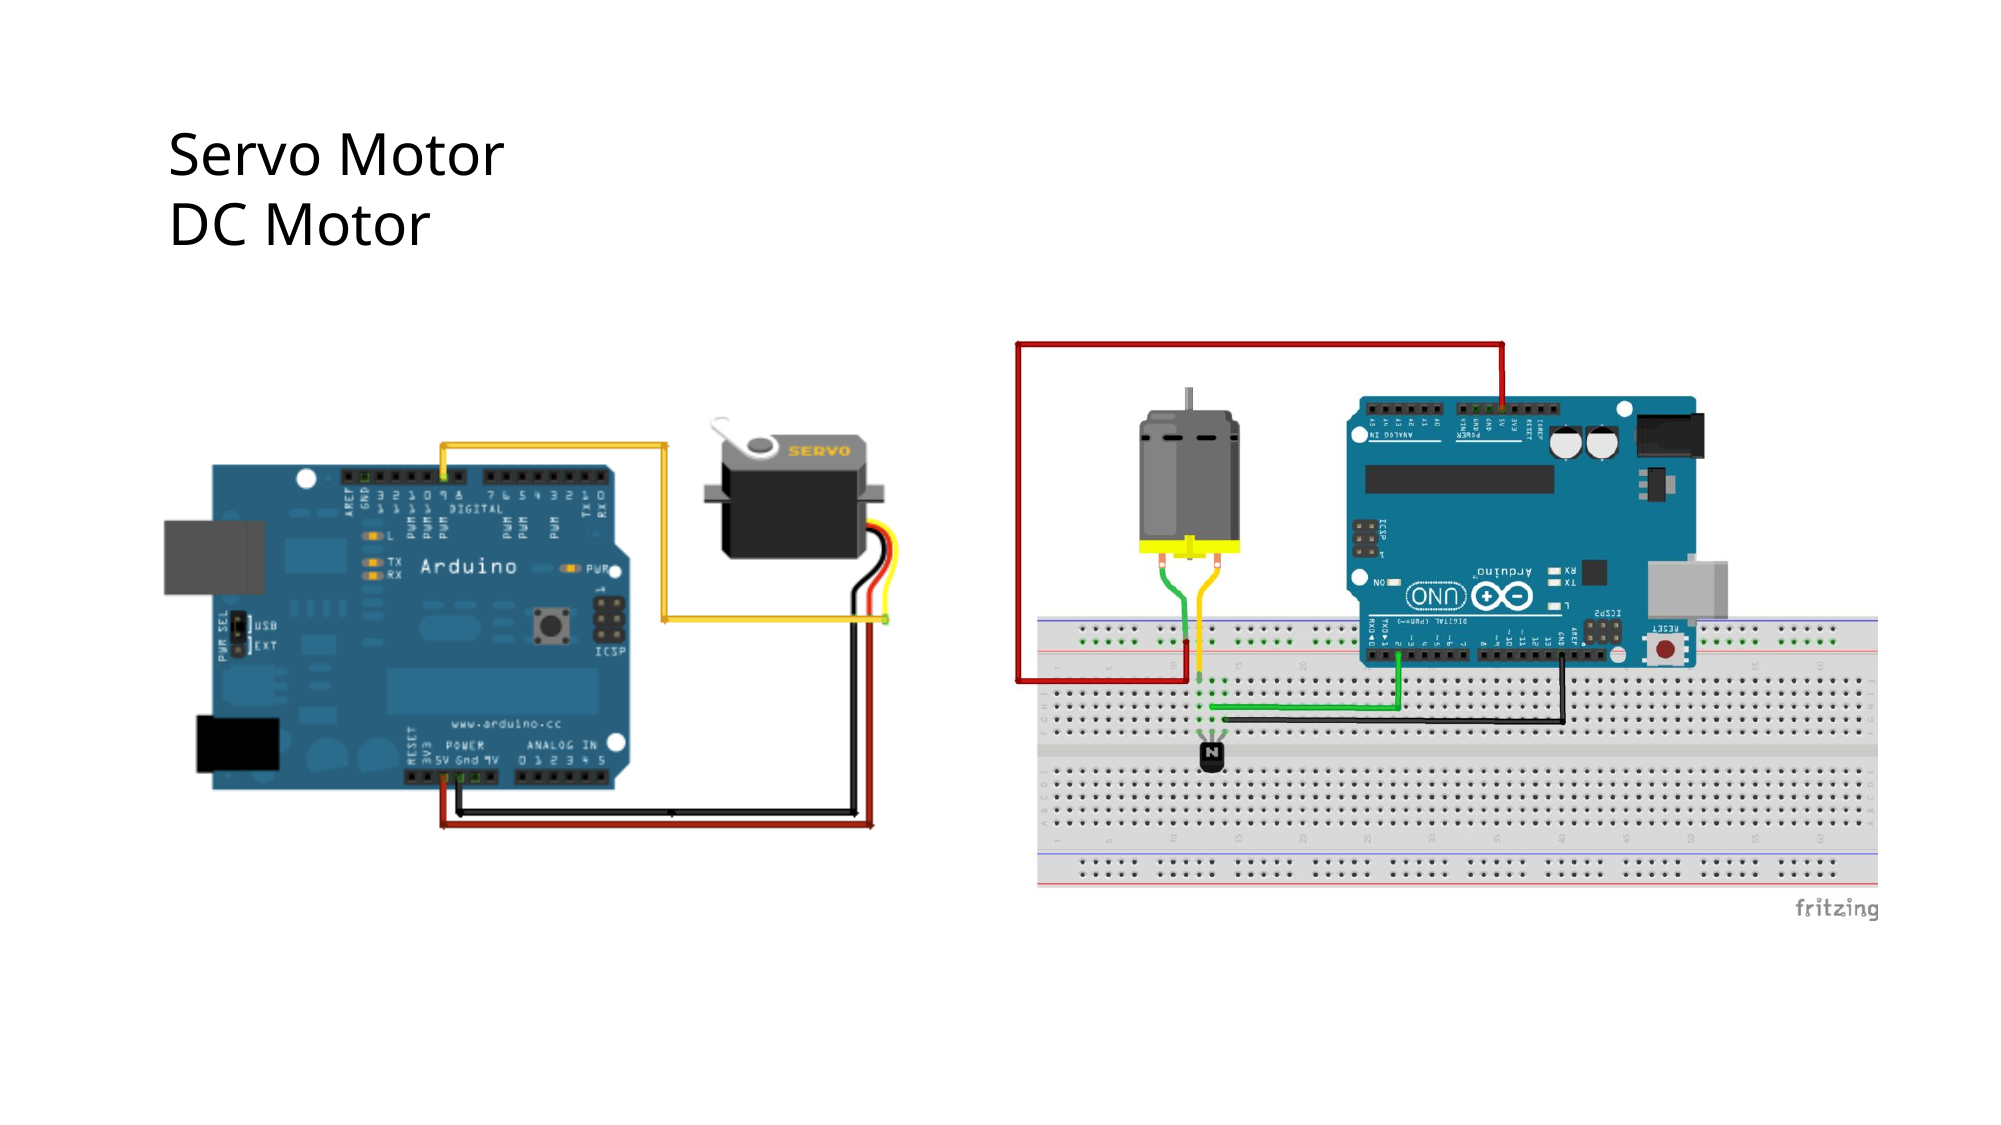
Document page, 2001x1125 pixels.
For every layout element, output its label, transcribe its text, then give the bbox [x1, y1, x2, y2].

picture [1012, 338, 1878, 921]
text_box Servo Motor DC Motor [154, 109, 521, 265]
picture [110, 393, 940, 867]
